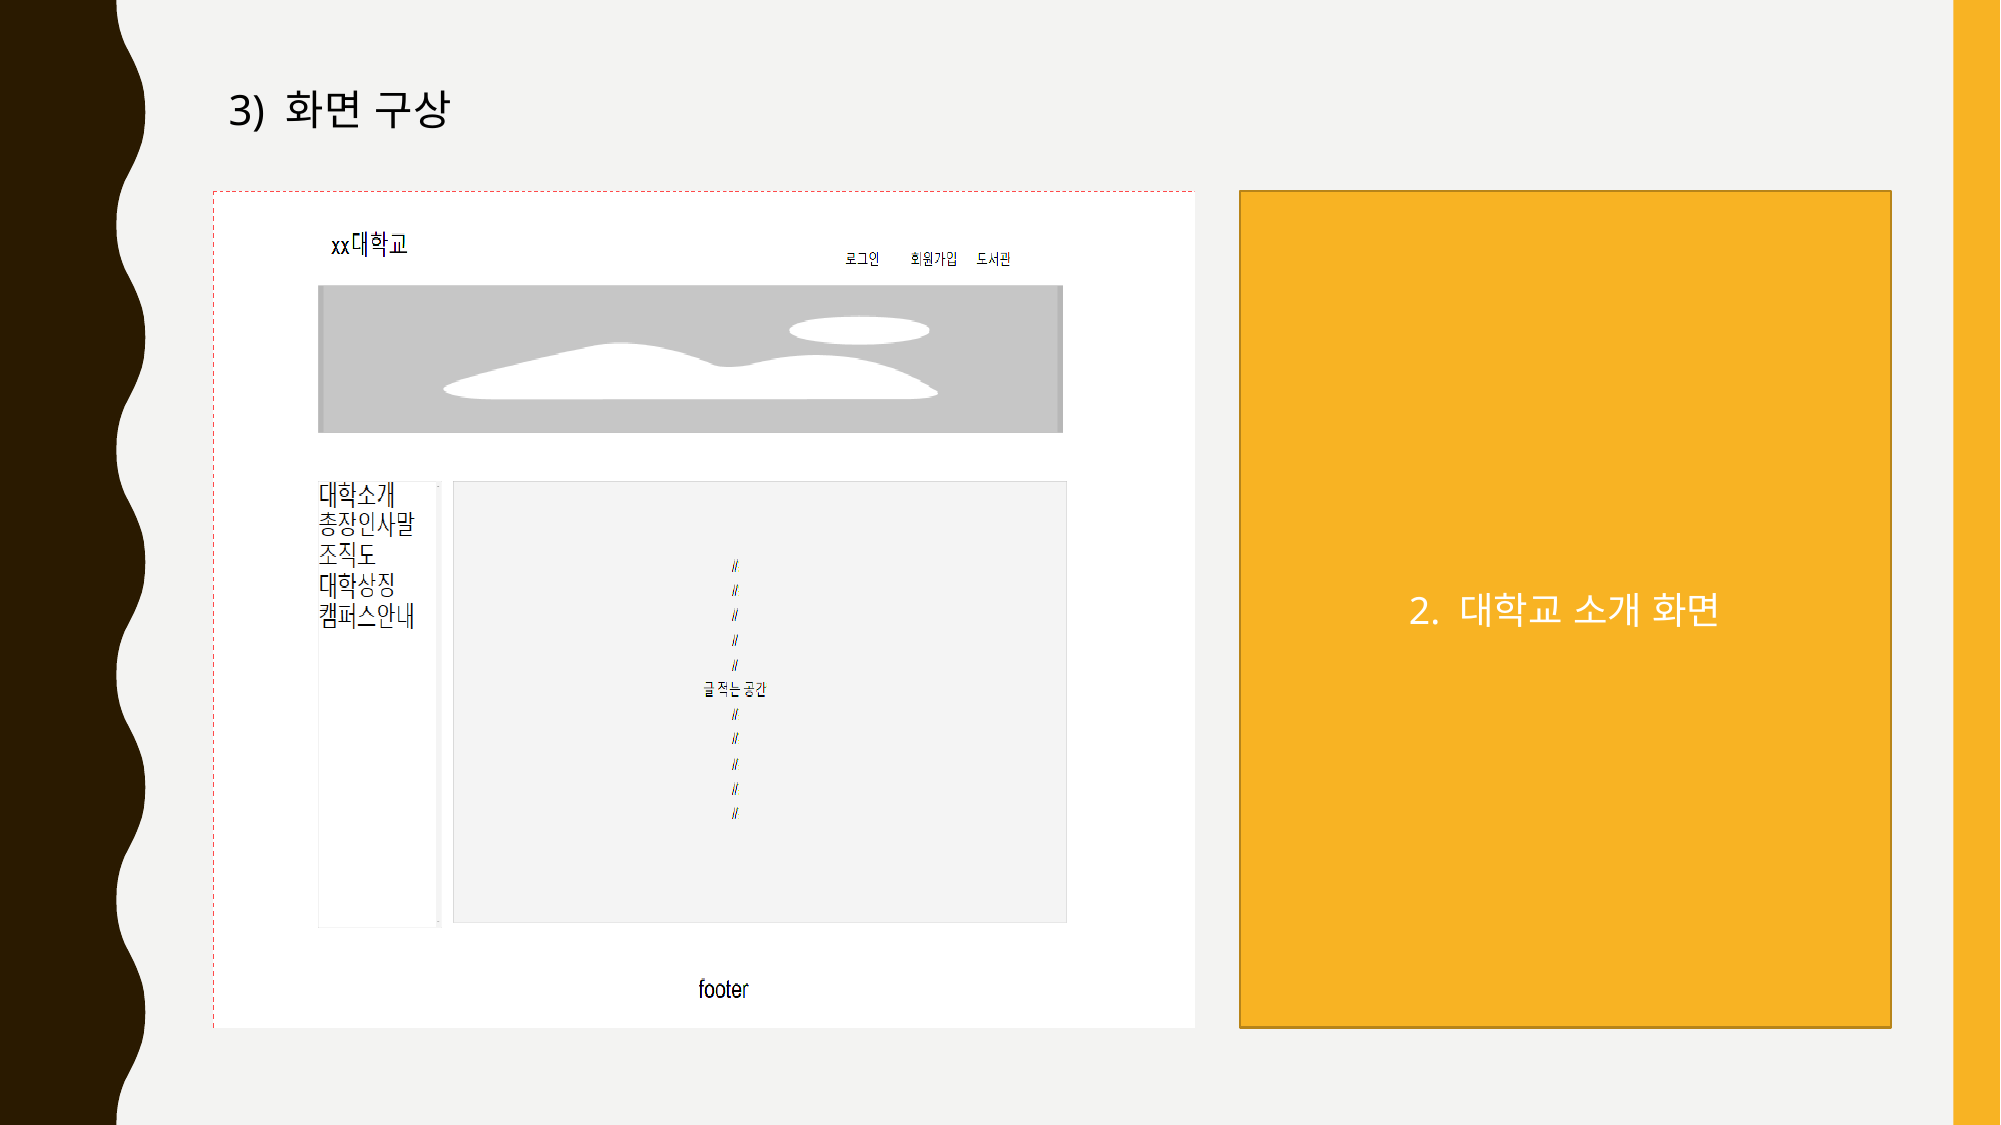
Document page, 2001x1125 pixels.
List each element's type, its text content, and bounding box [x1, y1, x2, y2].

text_box 3) 화면 구상 [213, 75, 637, 141]
picture [213, 191, 1195, 1028]
text_box 2. 대학교 소개 화면 [1239, 190, 1892, 1029]
